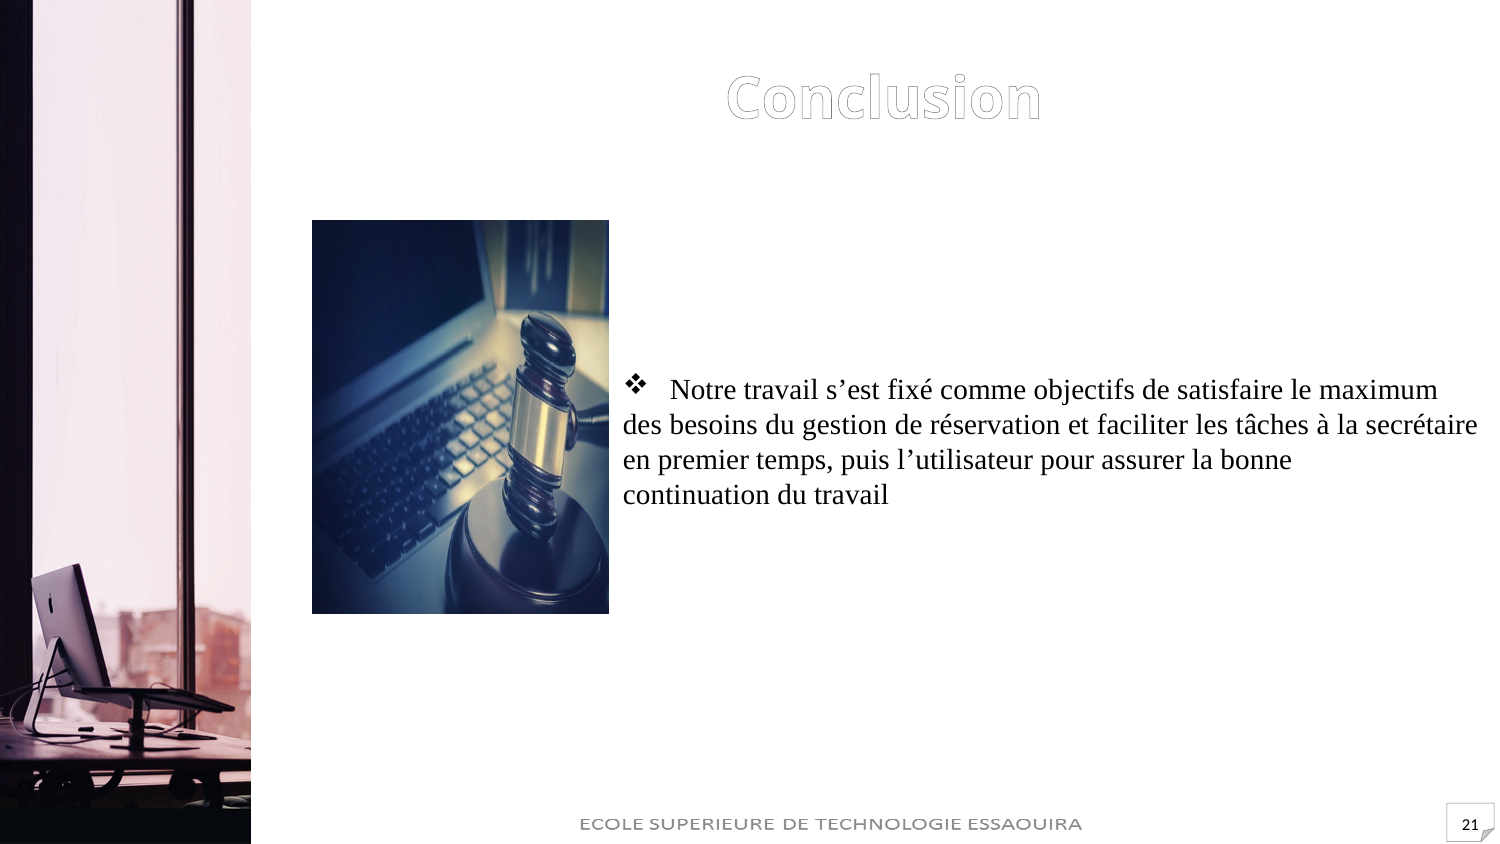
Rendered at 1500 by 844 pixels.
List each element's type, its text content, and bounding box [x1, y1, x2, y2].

picture [0, 0, 1500, 844]
text_box Notre travail s’est fixé comme objectifs de satisfaire le maximum des besoins du gestion de réservation et faciliter les tâches à la secrétaire en premier temps, puis l’utilisateur pour assurer la bonne continuation du travail [614, 362, 1495, 553]
text_box 21 [1446, 803, 1495, 842]
text_box Conclusion [709, 52, 1058, 138]
